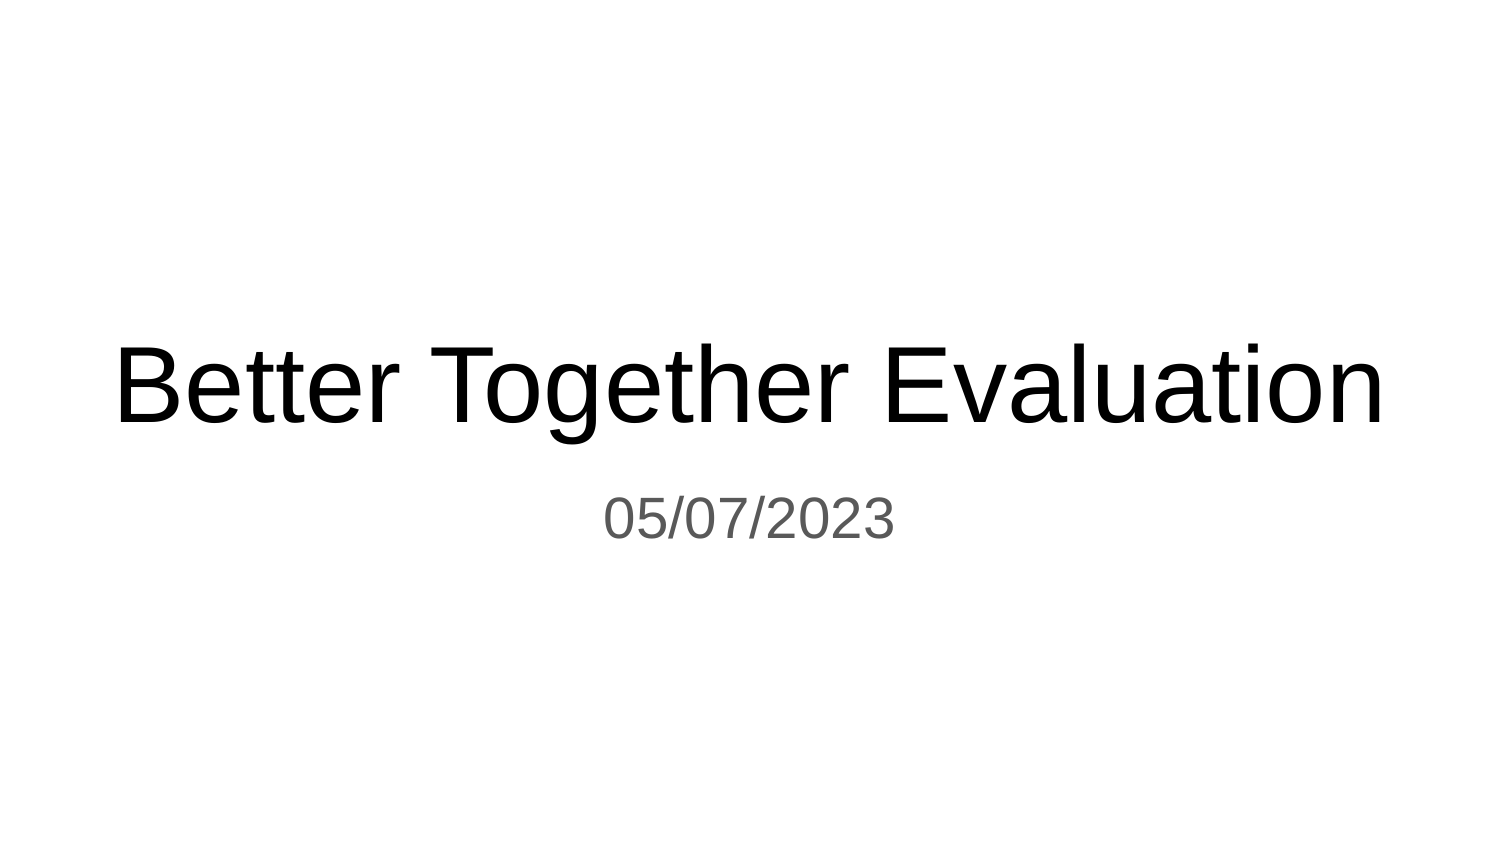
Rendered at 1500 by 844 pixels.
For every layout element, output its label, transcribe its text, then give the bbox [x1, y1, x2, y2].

title Better Together Evaluation [51, 122, 1449, 459]
subtitle 05/07/2023 [51, 464, 1449, 595]
